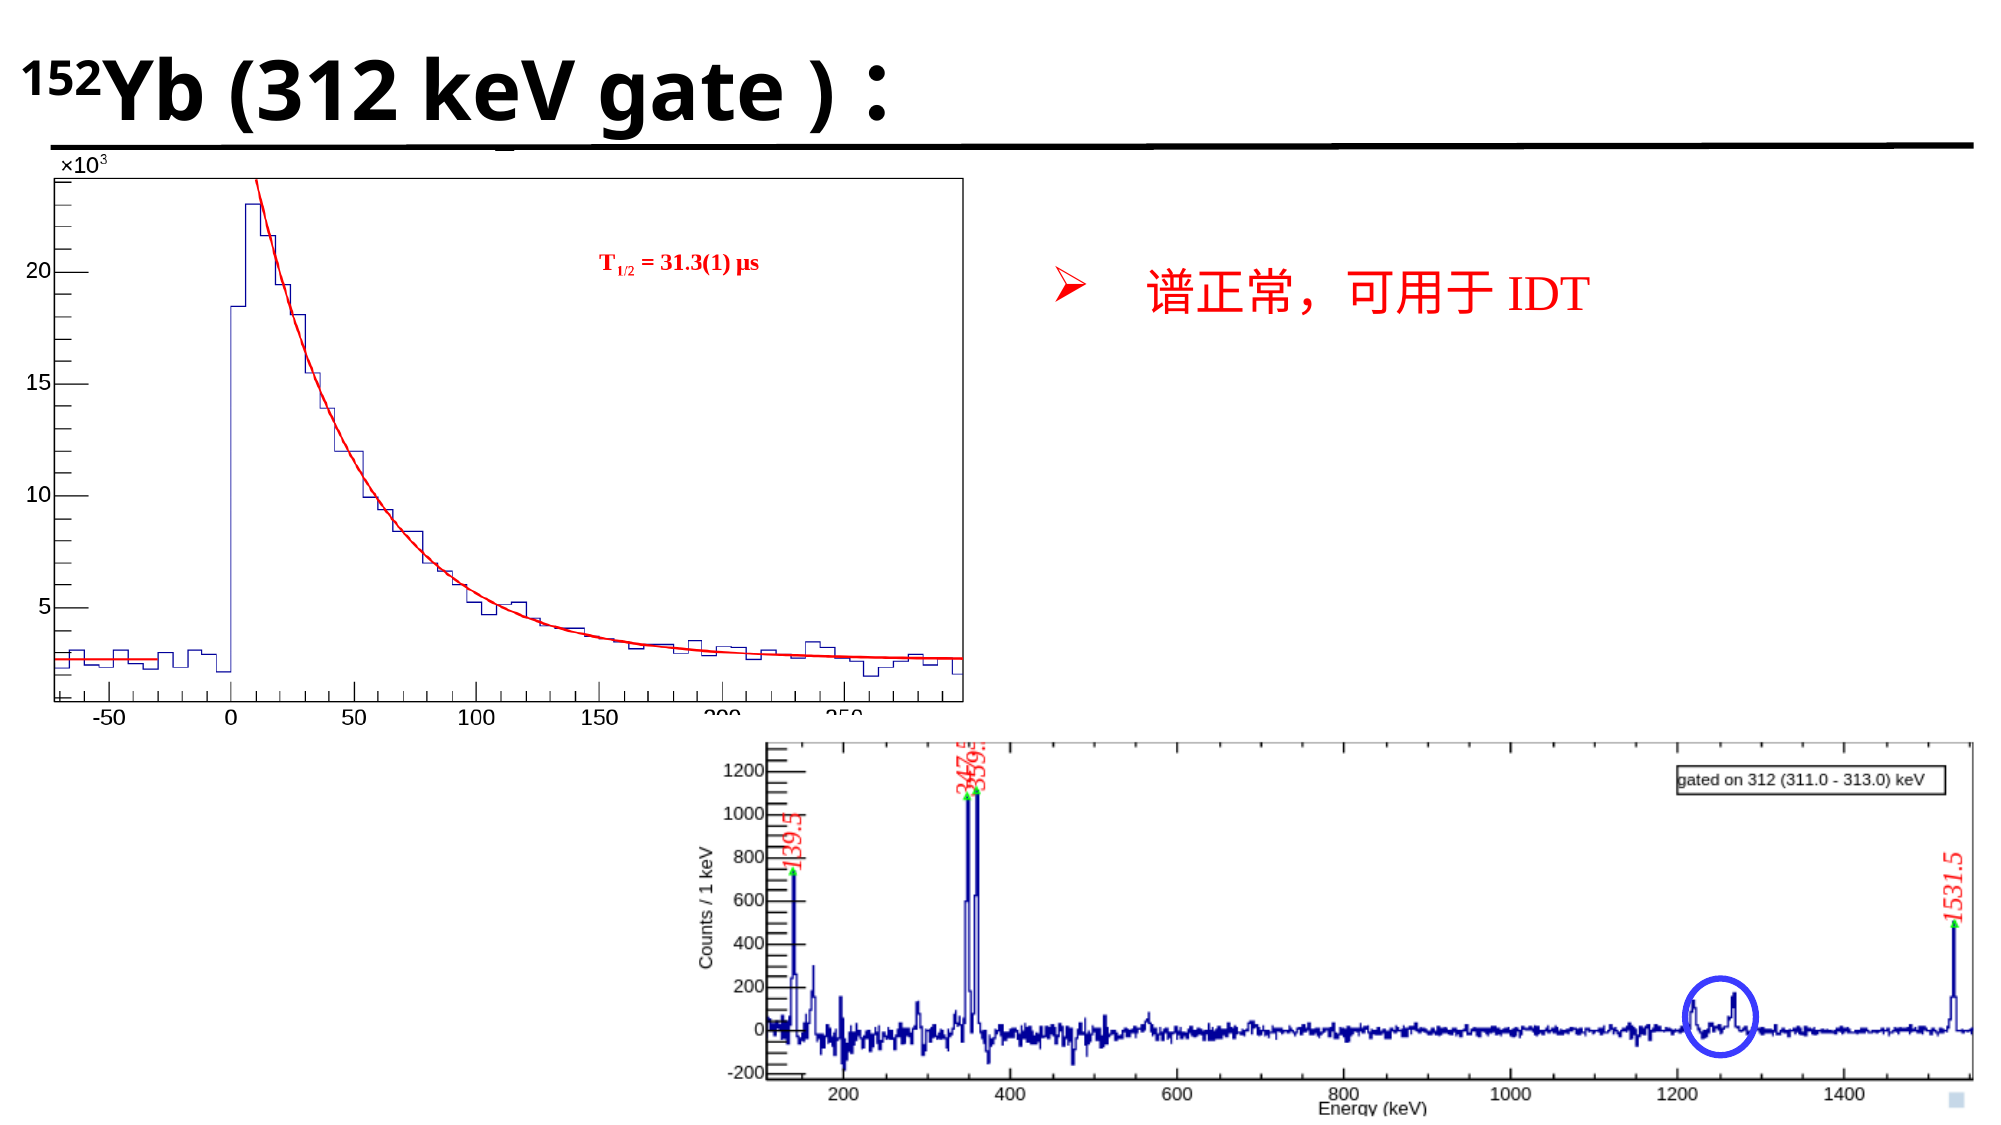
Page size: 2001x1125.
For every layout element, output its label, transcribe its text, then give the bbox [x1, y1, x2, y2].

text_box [50, 145, 1974, 149]
text_box 谱正常，可用于IDT [1036, 253, 1739, 328]
picture [2, 150, 2000, 1125]
text_box 152Yb (312 keV gate )： [4, 0, 2000, 146]
